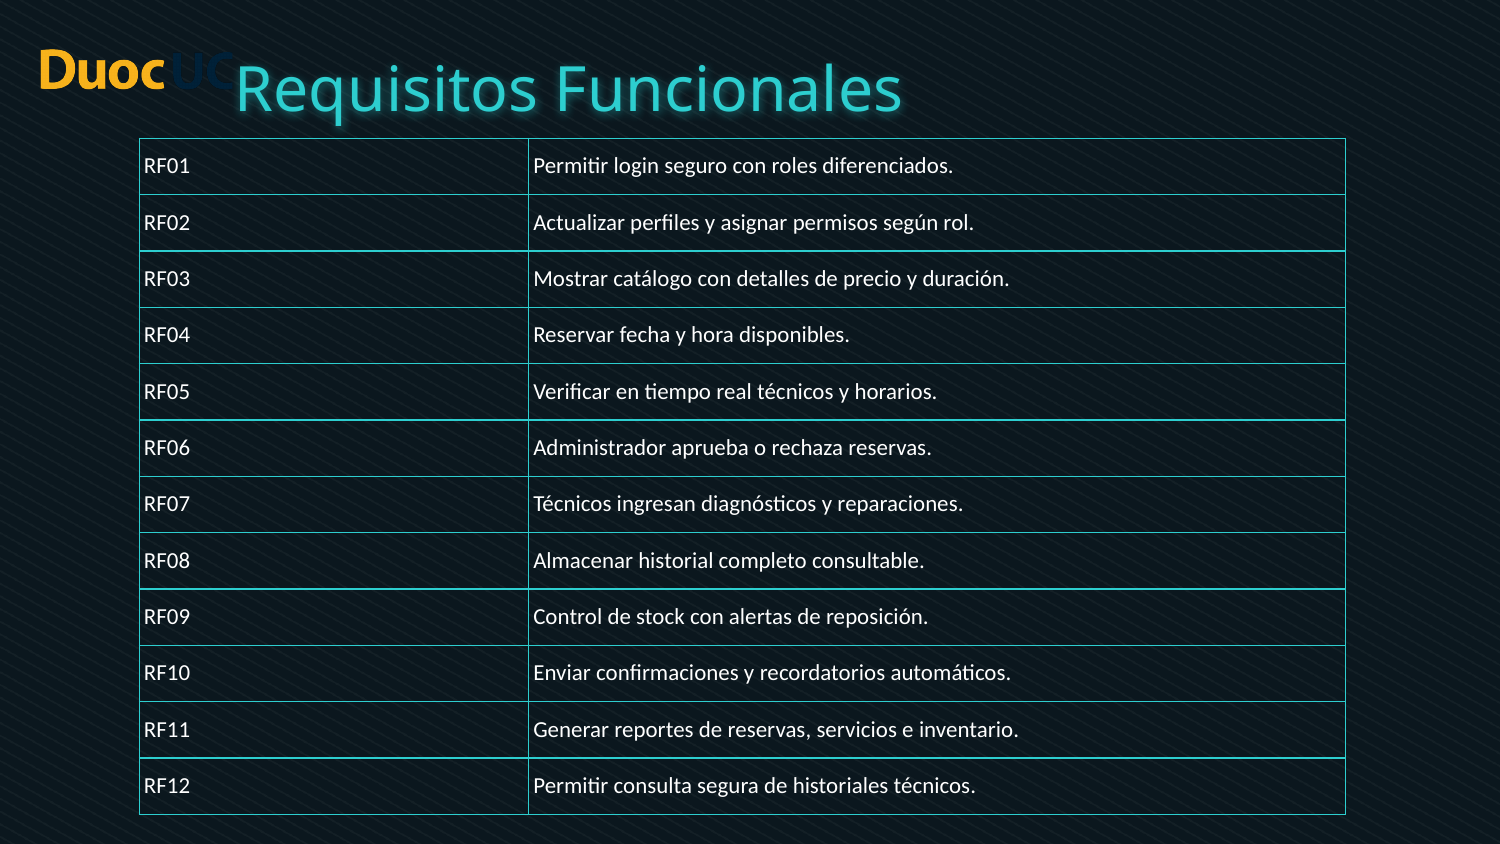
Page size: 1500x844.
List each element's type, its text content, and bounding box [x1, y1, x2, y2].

table_cell RF10 [140, 646, 528, 701]
table_cell Administrador aprueba o rechaza reservas. [529, 421, 1345, 476]
table_header RF01 [140, 139, 528, 194]
table_cell Mostrar catálogo con detalles de precio y duración. [529, 252, 1345, 307]
table_cell Control de stock con alertas de reposición. [529, 590, 1345, 645]
table_cell RF11 [140, 702, 528, 757]
table_cell Enviar confirmaciones y recordatorios automáticos. [529, 646, 1345, 701]
table_cell RF08 [140, 533, 528, 588]
table_cell Técnicos ingresan diagnósticos y reparaciones. [529, 477, 1345, 532]
table_cell Verificar en tiempo real técnicos y horarios. [529, 364, 1345, 419]
table_header Permitir login seguro con roles diferenciados. [529, 139, 1345, 194]
table_cell RF07 [140, 477, 528, 532]
table_cell RF06 [140, 421, 528, 476]
table_cell Reservar fecha y hora disponibles. [529, 308, 1345, 363]
title Requisitos Funcionales [219, 34, 1484, 129]
table_cell RF09 [140, 590, 528, 645]
table_cell RF03 [140, 252, 528, 307]
table_cell RF05 [140, 364, 528, 419]
table_cell RF02 [140, 195, 528, 250]
table_cell RF12 [140, 759, 528, 814]
picture [37, 33, 233, 95]
table_cell Actualizar perfiles y asignar permisos según rol. [529, 195, 1345, 250]
table_cell Permitir consulta segura de historiales técnicos. [529, 759, 1345, 814]
table_cell RF04 [140, 308, 528, 363]
table_cell Generar reportes de reservas, servicios e inventario. [529, 702, 1345, 757]
table_cell Almacenar historial completo consultable. [529, 533, 1345, 588]
